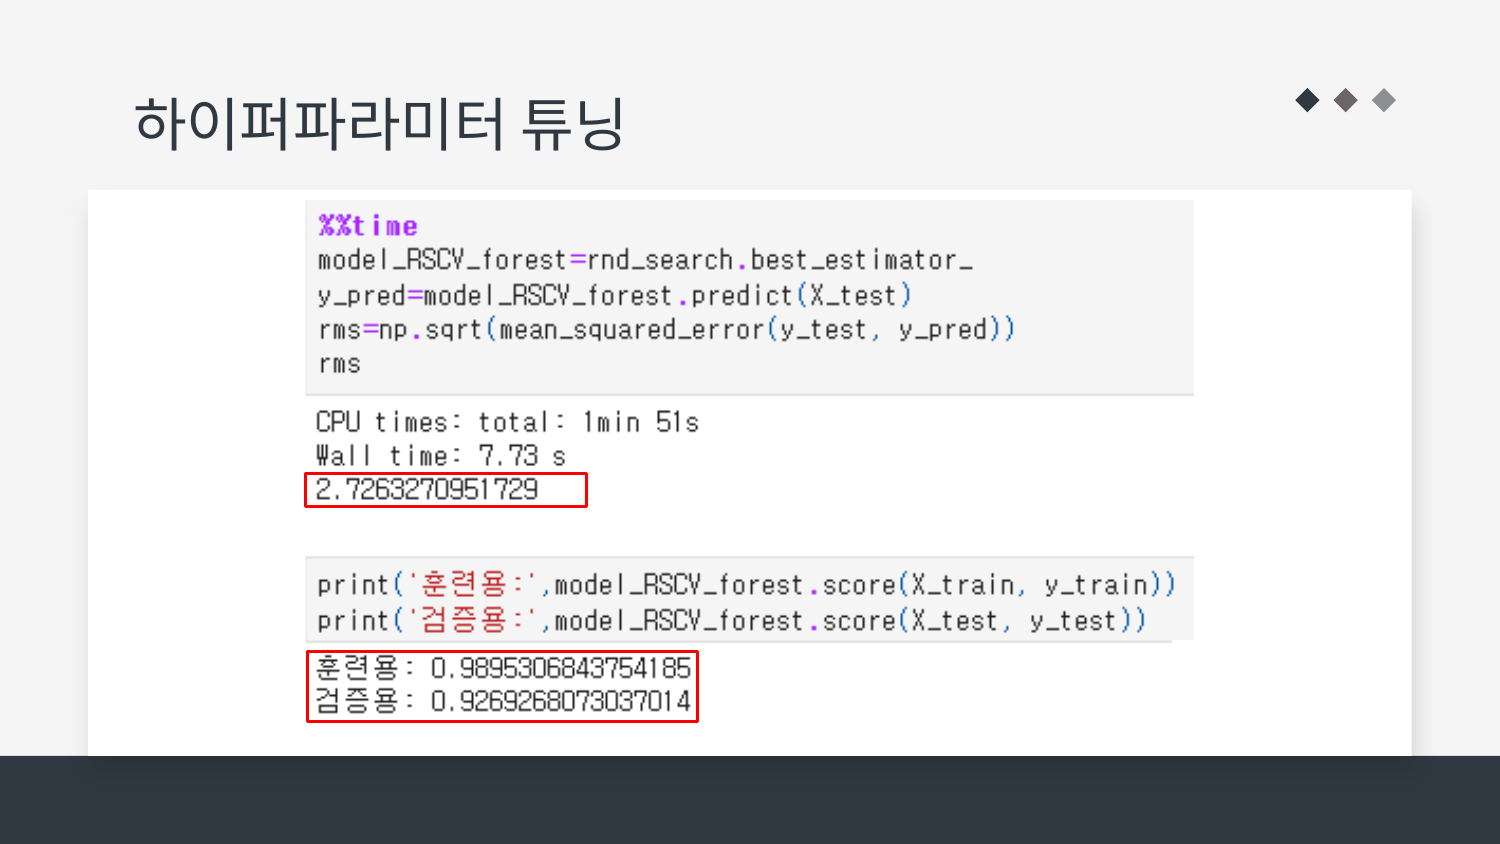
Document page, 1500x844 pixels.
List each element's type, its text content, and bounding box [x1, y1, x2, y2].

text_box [1295, 87, 1397, 113]
picture [305, 199, 1195, 721]
title 하이퍼파라미터 튜닝 [118, 72, 1382, 167]
